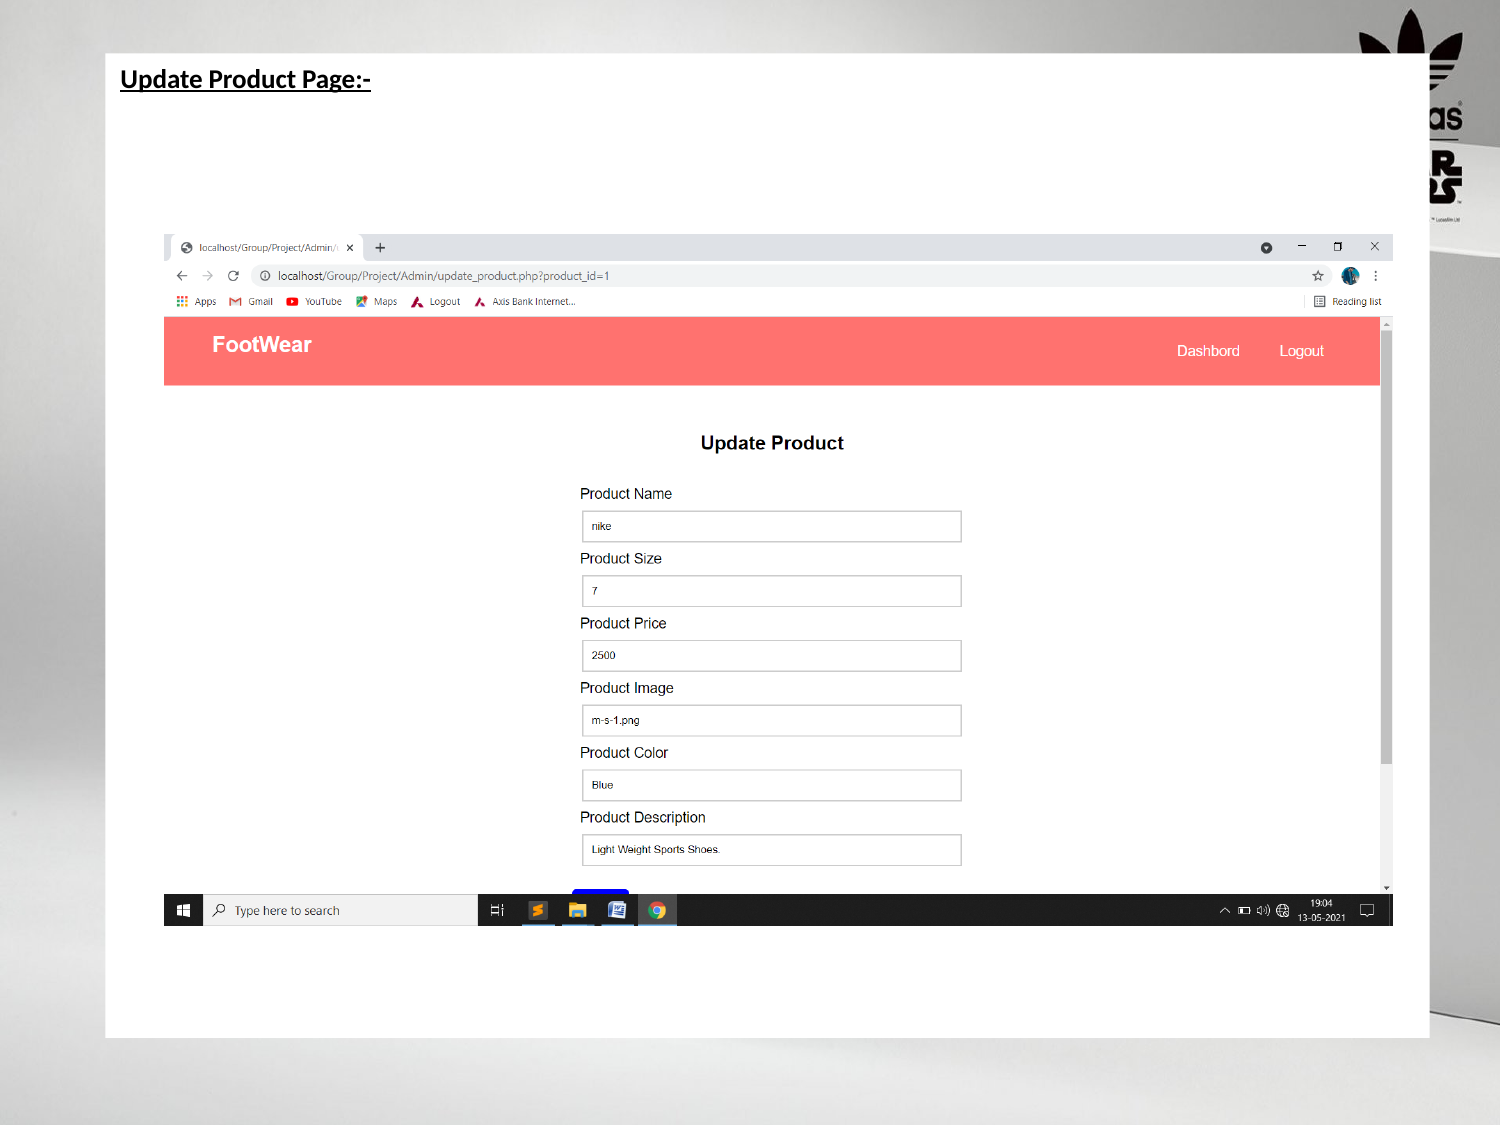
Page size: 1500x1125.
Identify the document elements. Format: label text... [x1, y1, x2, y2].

text_box Update Product Page:- [105, 53, 1430, 1038]
picture [0, 0, 1500, 1125]
